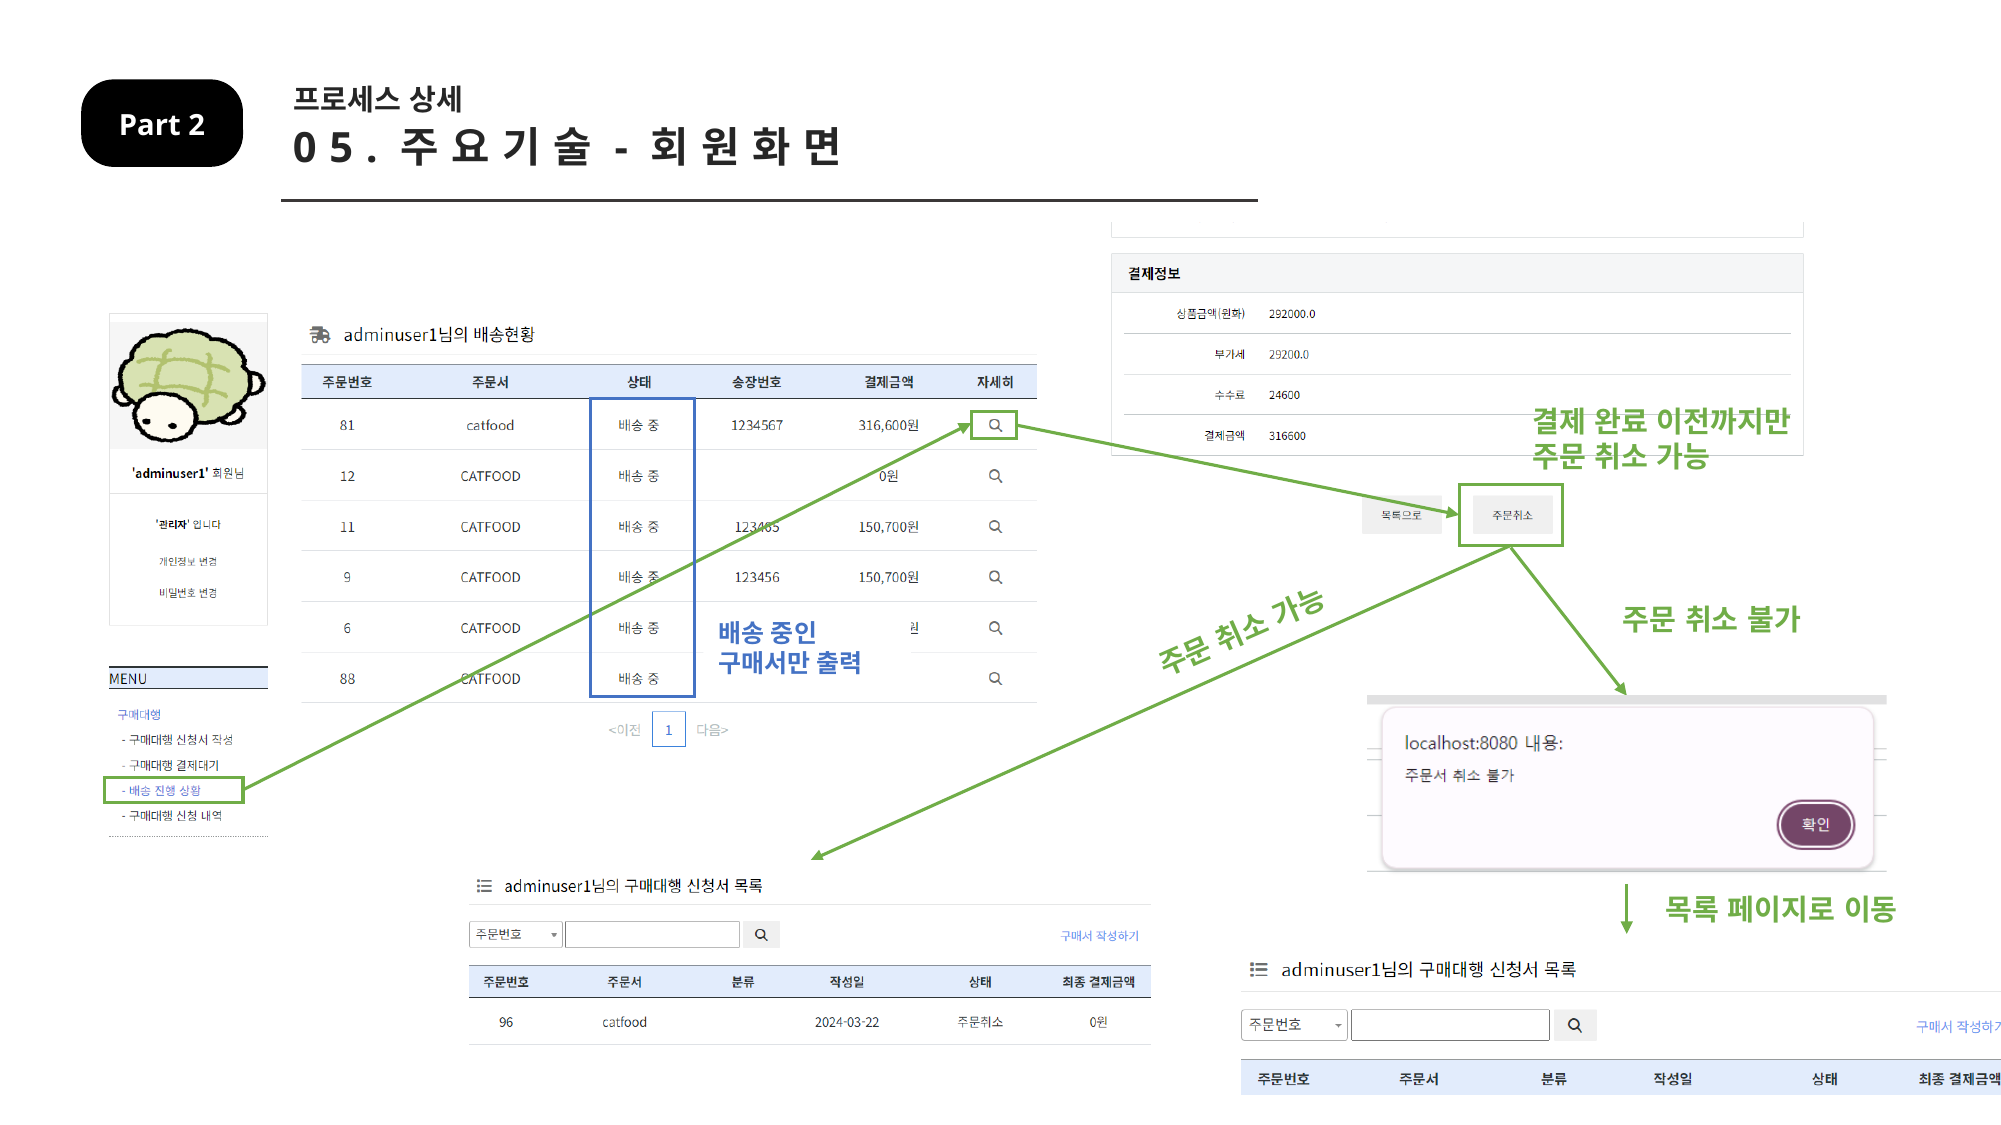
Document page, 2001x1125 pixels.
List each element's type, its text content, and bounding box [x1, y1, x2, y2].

picture [81, 222, 1861, 842]
picture [1225, 933, 2001, 1095]
text_box [80, 78, 245, 168]
text_box 주문 취소 불가 [1627, 593, 1817, 644]
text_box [1510, 547, 1627, 695]
text_box 05.주요기술-회원화면 [278, 112, 858, 178]
text_box Part 2 [104, 98, 221, 149]
picture [1366, 695, 1887, 884]
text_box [1016, 425, 1460, 515]
text_box 목록 페이지로 이동 [1650, 883, 1914, 933]
text_box 프로세스 상세 [278, 73, 479, 112]
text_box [810, 545, 1511, 861]
picture [463, 860, 1157, 1049]
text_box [242, 423, 972, 790]
